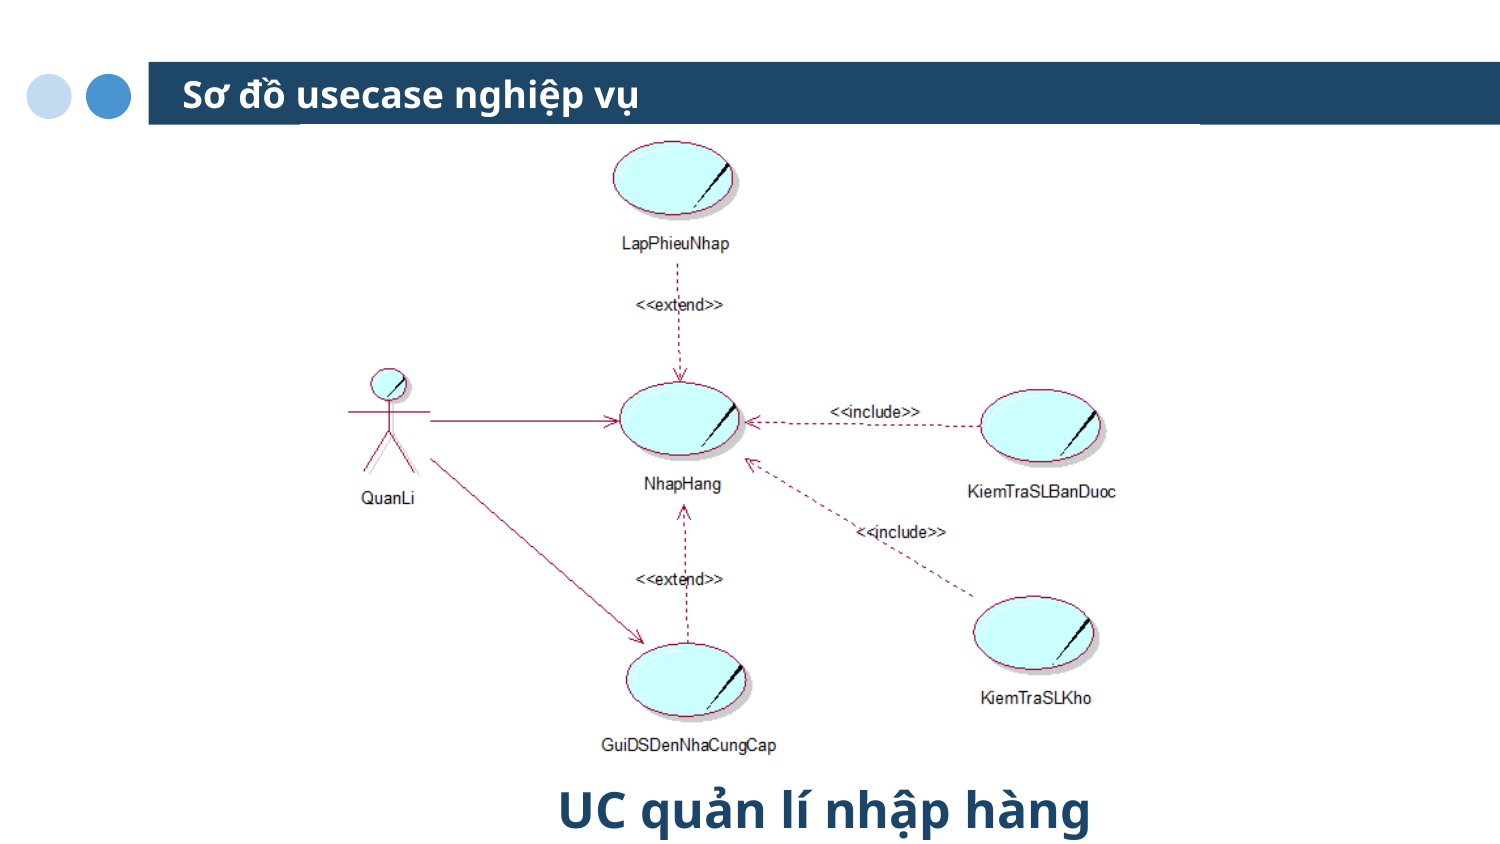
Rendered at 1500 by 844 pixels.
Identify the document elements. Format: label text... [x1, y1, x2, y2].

picture [299, 124, 1201, 793]
subtitle Sơ đồ usecase nghiệp vụ [148, 61, 689, 125]
title UC quản lí nhập hàng [302, 800, 1198, 844]
